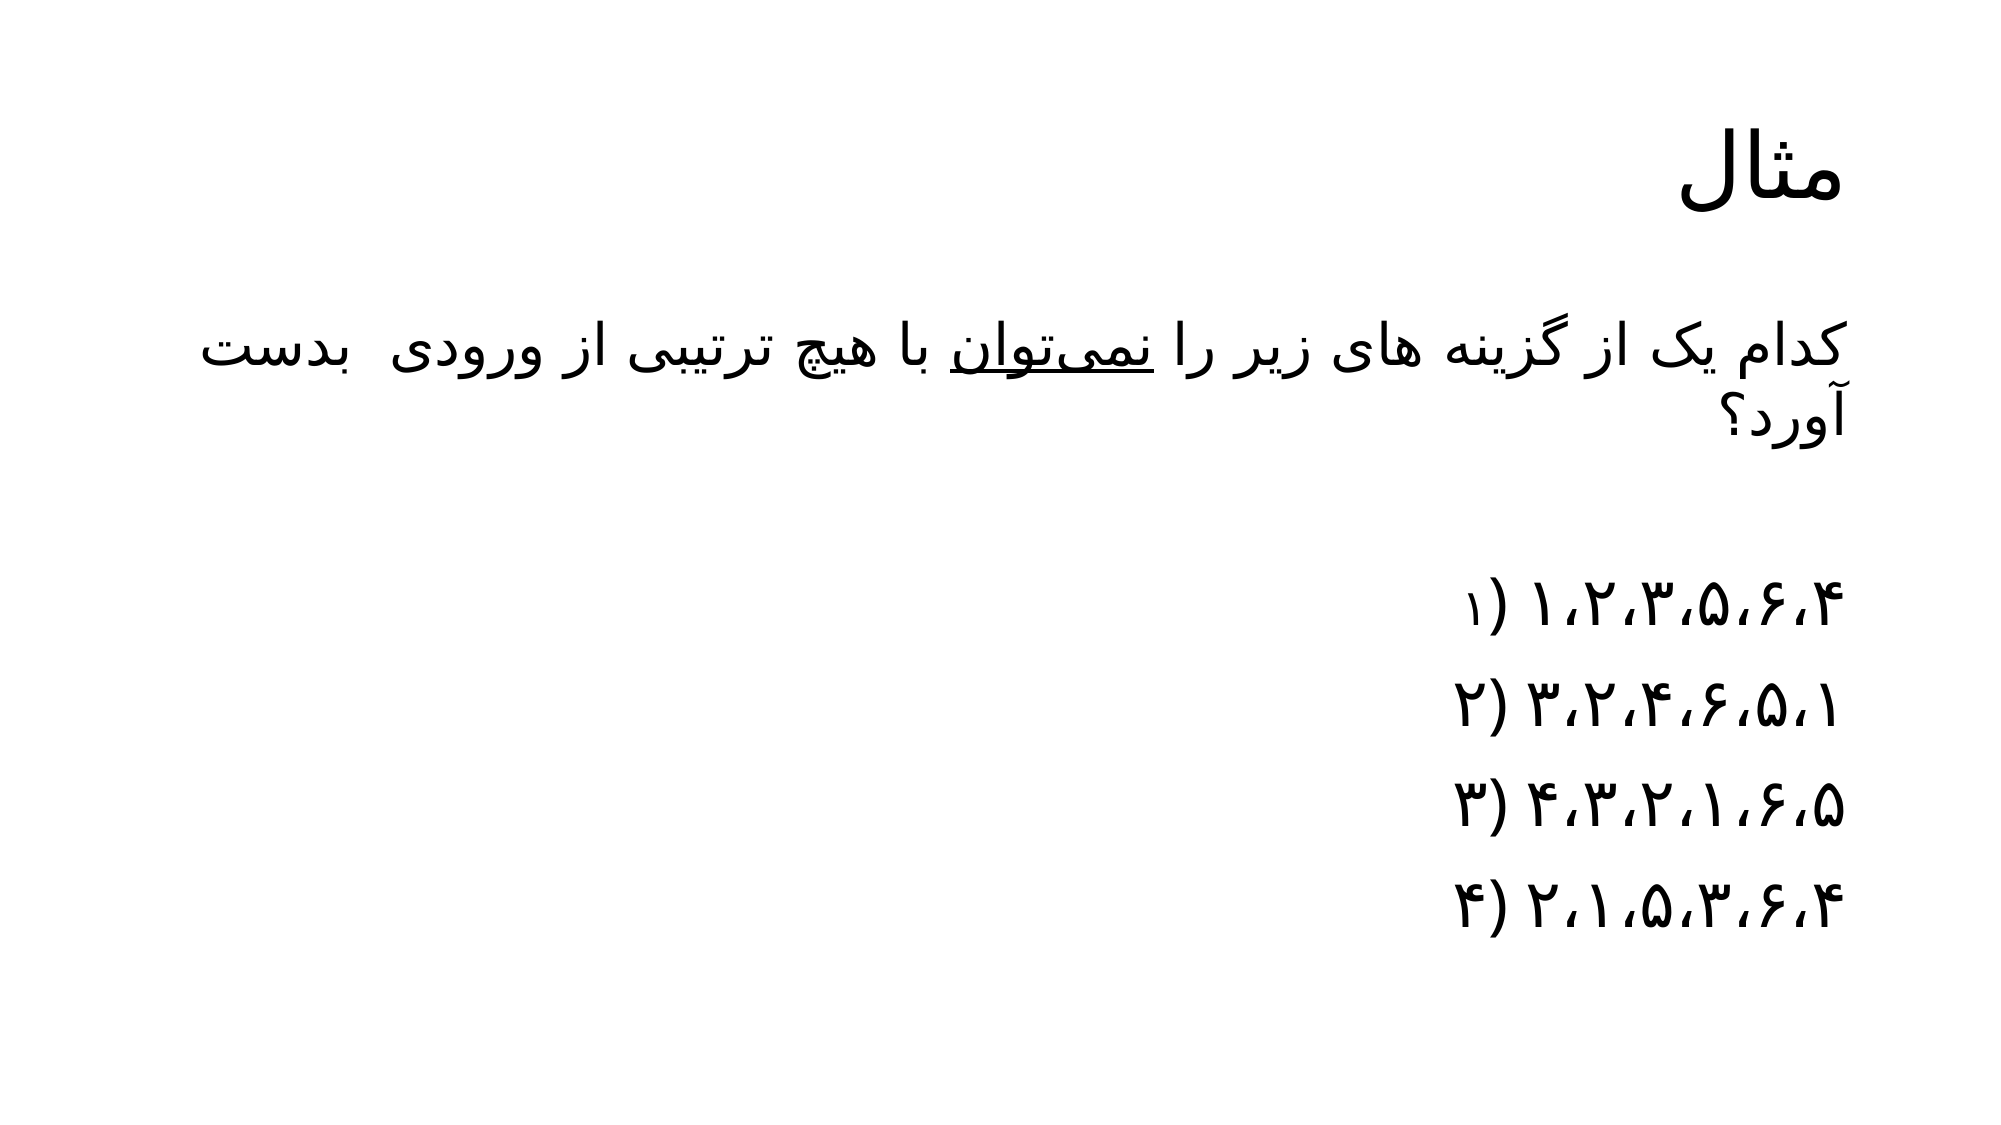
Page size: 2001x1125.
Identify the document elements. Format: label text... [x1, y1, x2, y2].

title مثال [137, 59, 1863, 278]
